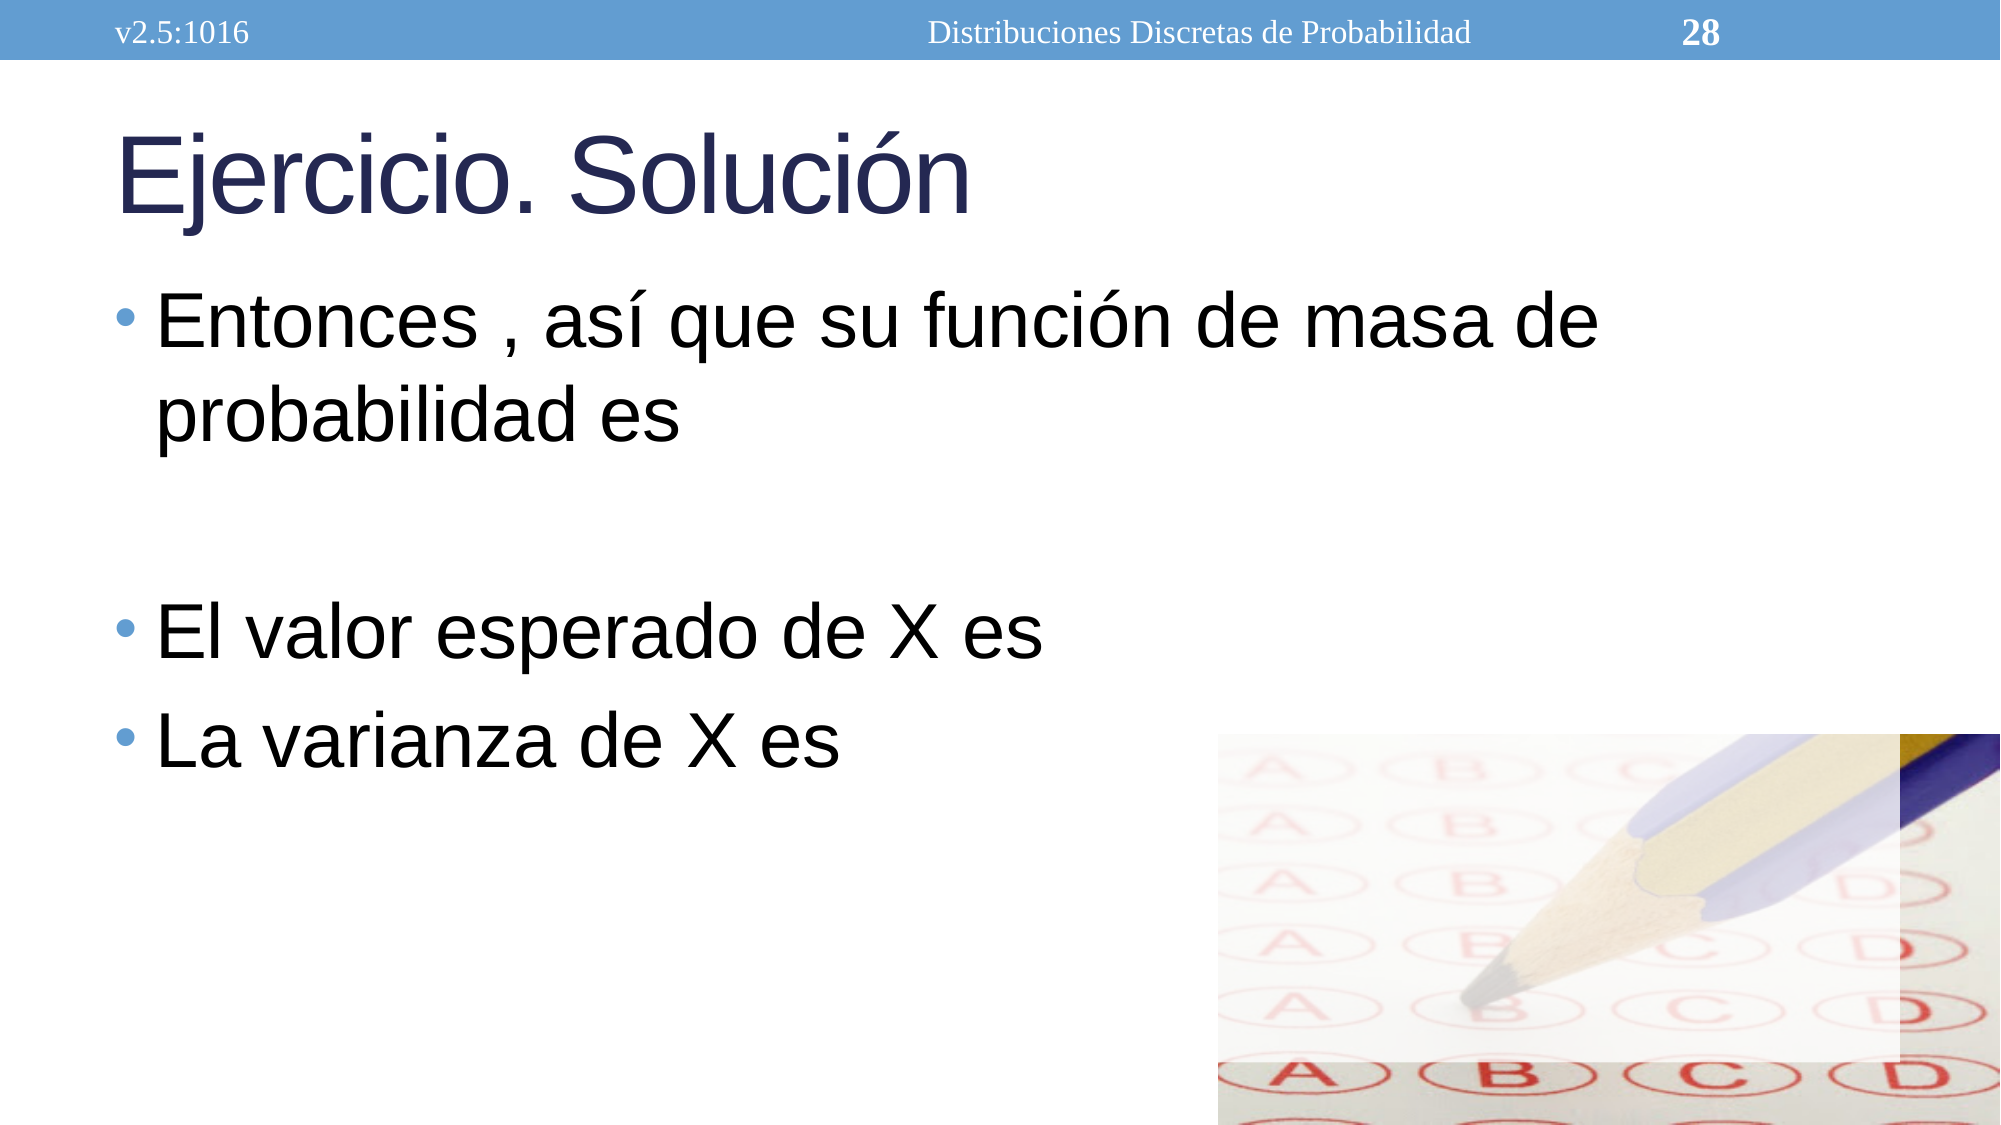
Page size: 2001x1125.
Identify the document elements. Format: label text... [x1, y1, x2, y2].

slide_number v2.5:1016 [99, 3, 734, 57]
slide_number 28 [1666, 3, 1900, 57]
footer Distribuciones Discretas de Probabilidad [750, 3, 1650, 57]
title Ejercicio. Solución [99, 87, 1900, 250]
picture [1218, 734, 2000, 1125]
